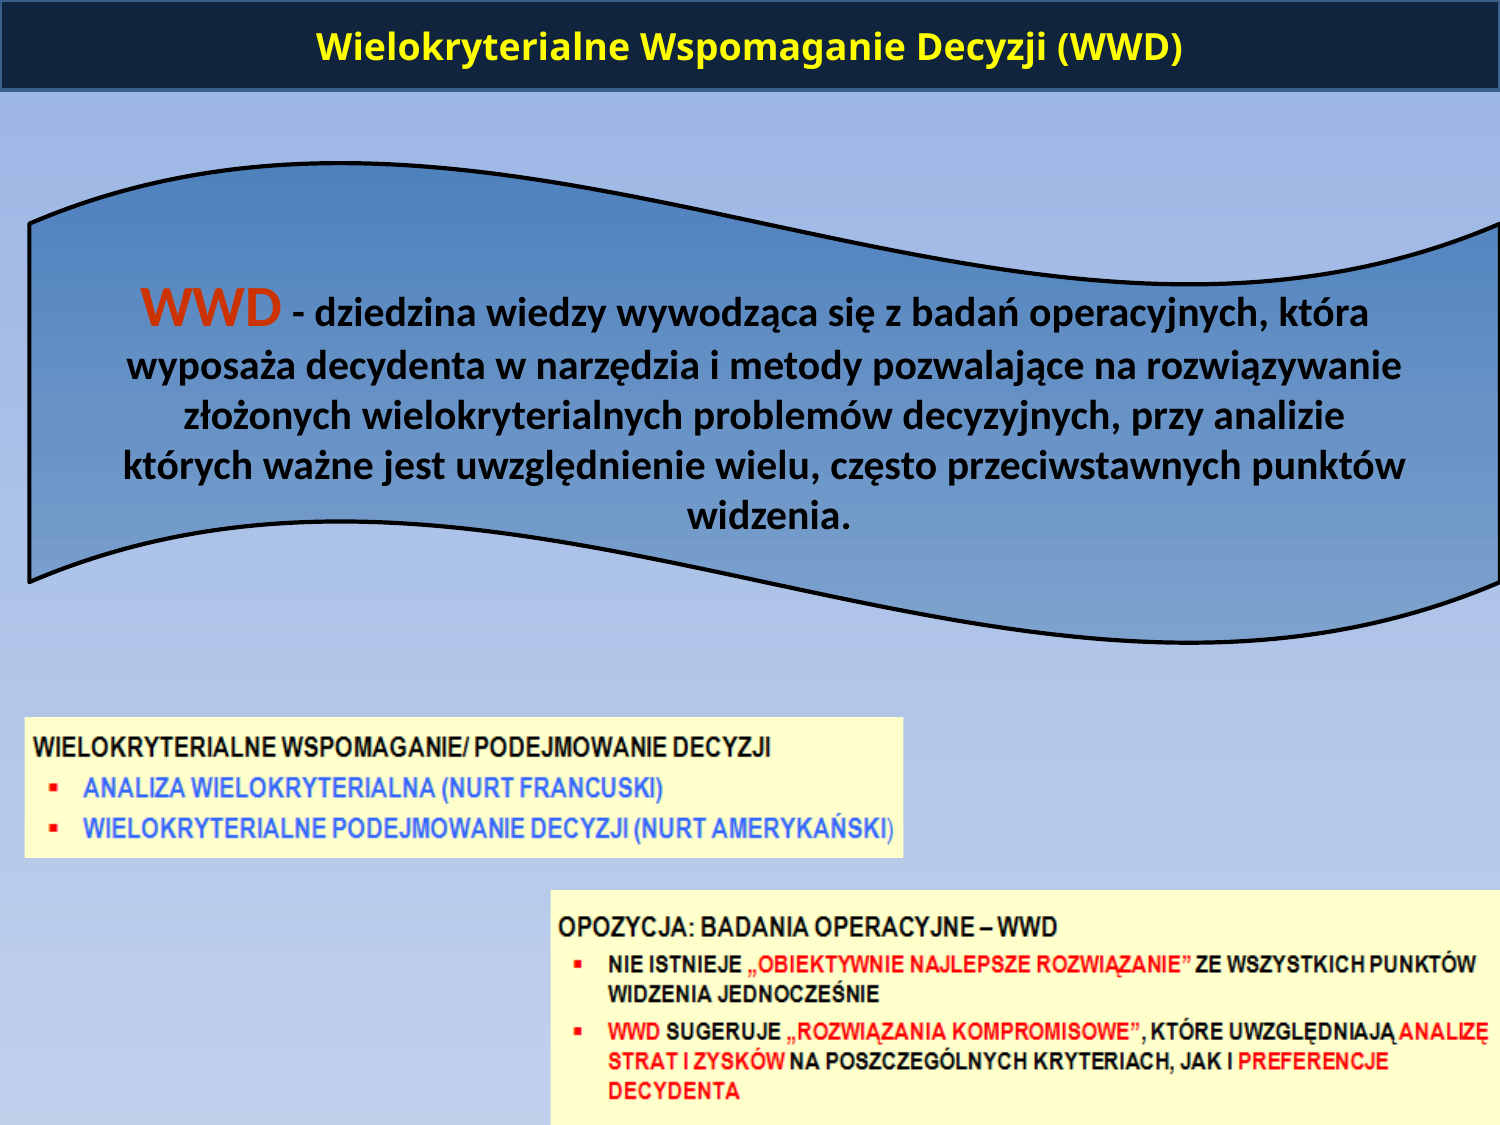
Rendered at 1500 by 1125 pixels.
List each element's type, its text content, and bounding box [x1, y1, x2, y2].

text_box Wielokryterialne Wspomaganie Decyzji (WWD) [0, 0, 1500, 92]
text_box WWD - dziedzina wiedzy wywodząca się z badań operacyjnych, która wyposaża decydenta w narzędzia i metody pozwalające na rozwiązywanie złożonych wielokryterialnych problemów decyzyjnych, przy analizie których ważne jest uwzględnienie wielu, często przeciwstawnych punktów widzenia. [29, 163, 1500, 643]
picture [24, 716, 904, 858]
picture [550, 890, 1500, 1125]
